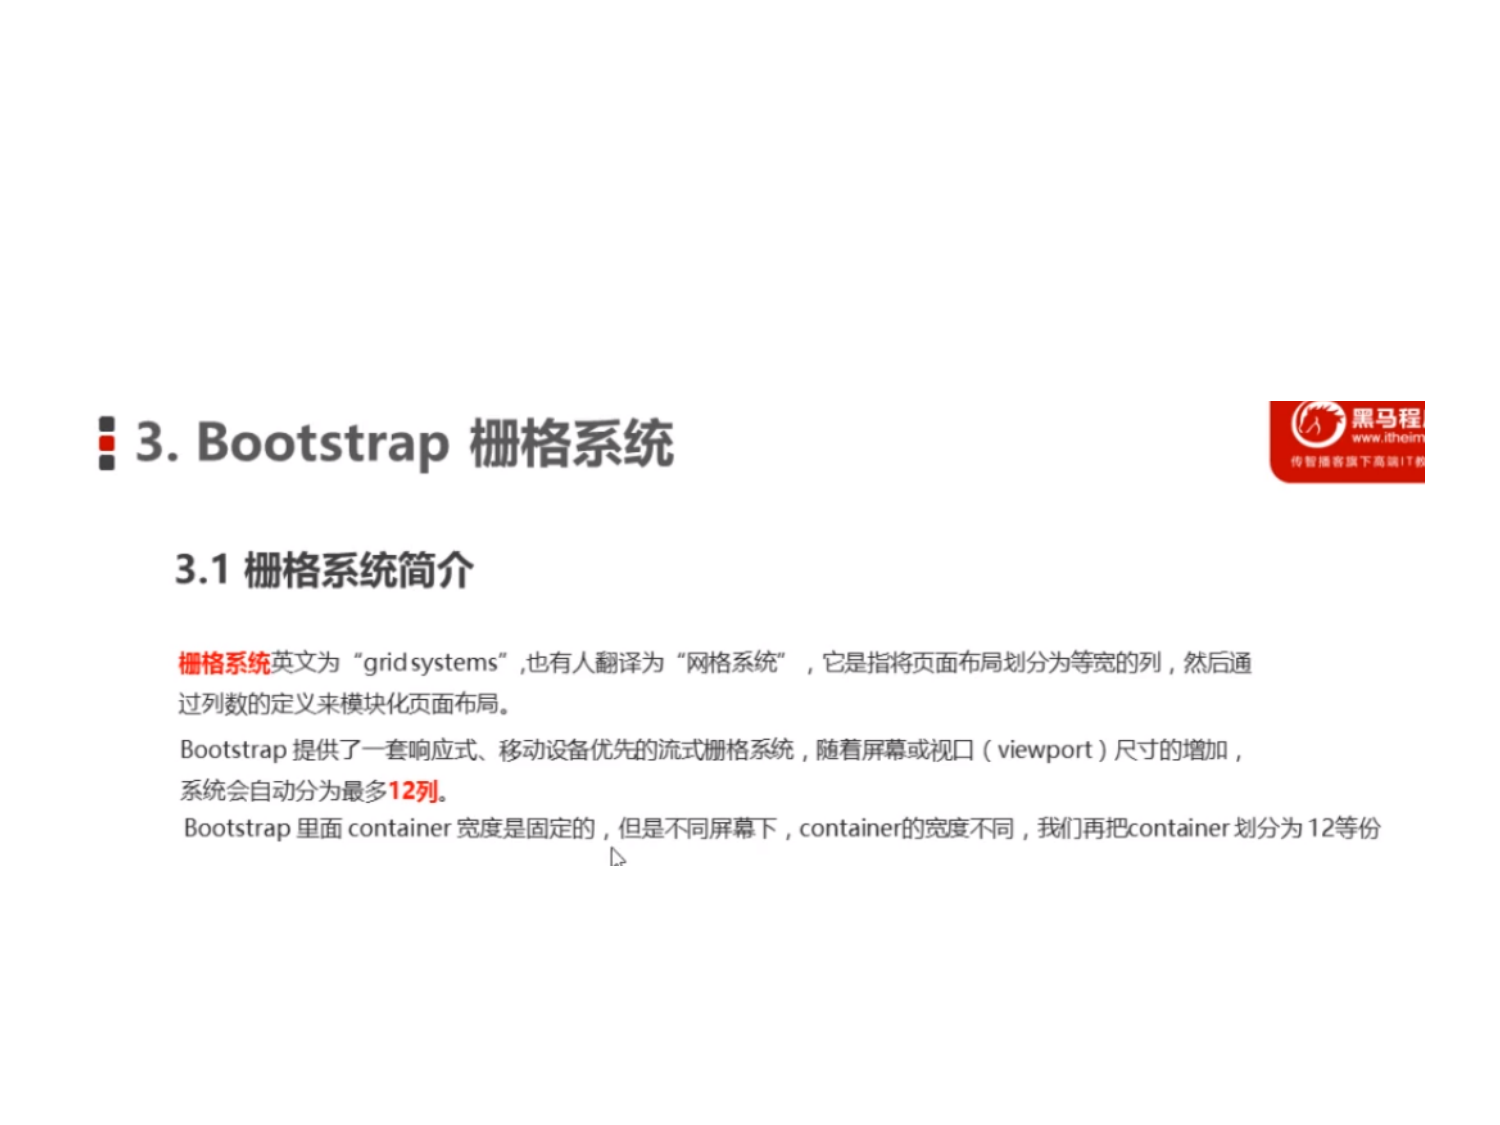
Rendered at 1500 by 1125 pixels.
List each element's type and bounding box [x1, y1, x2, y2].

list [74, 401, 1426, 867]
